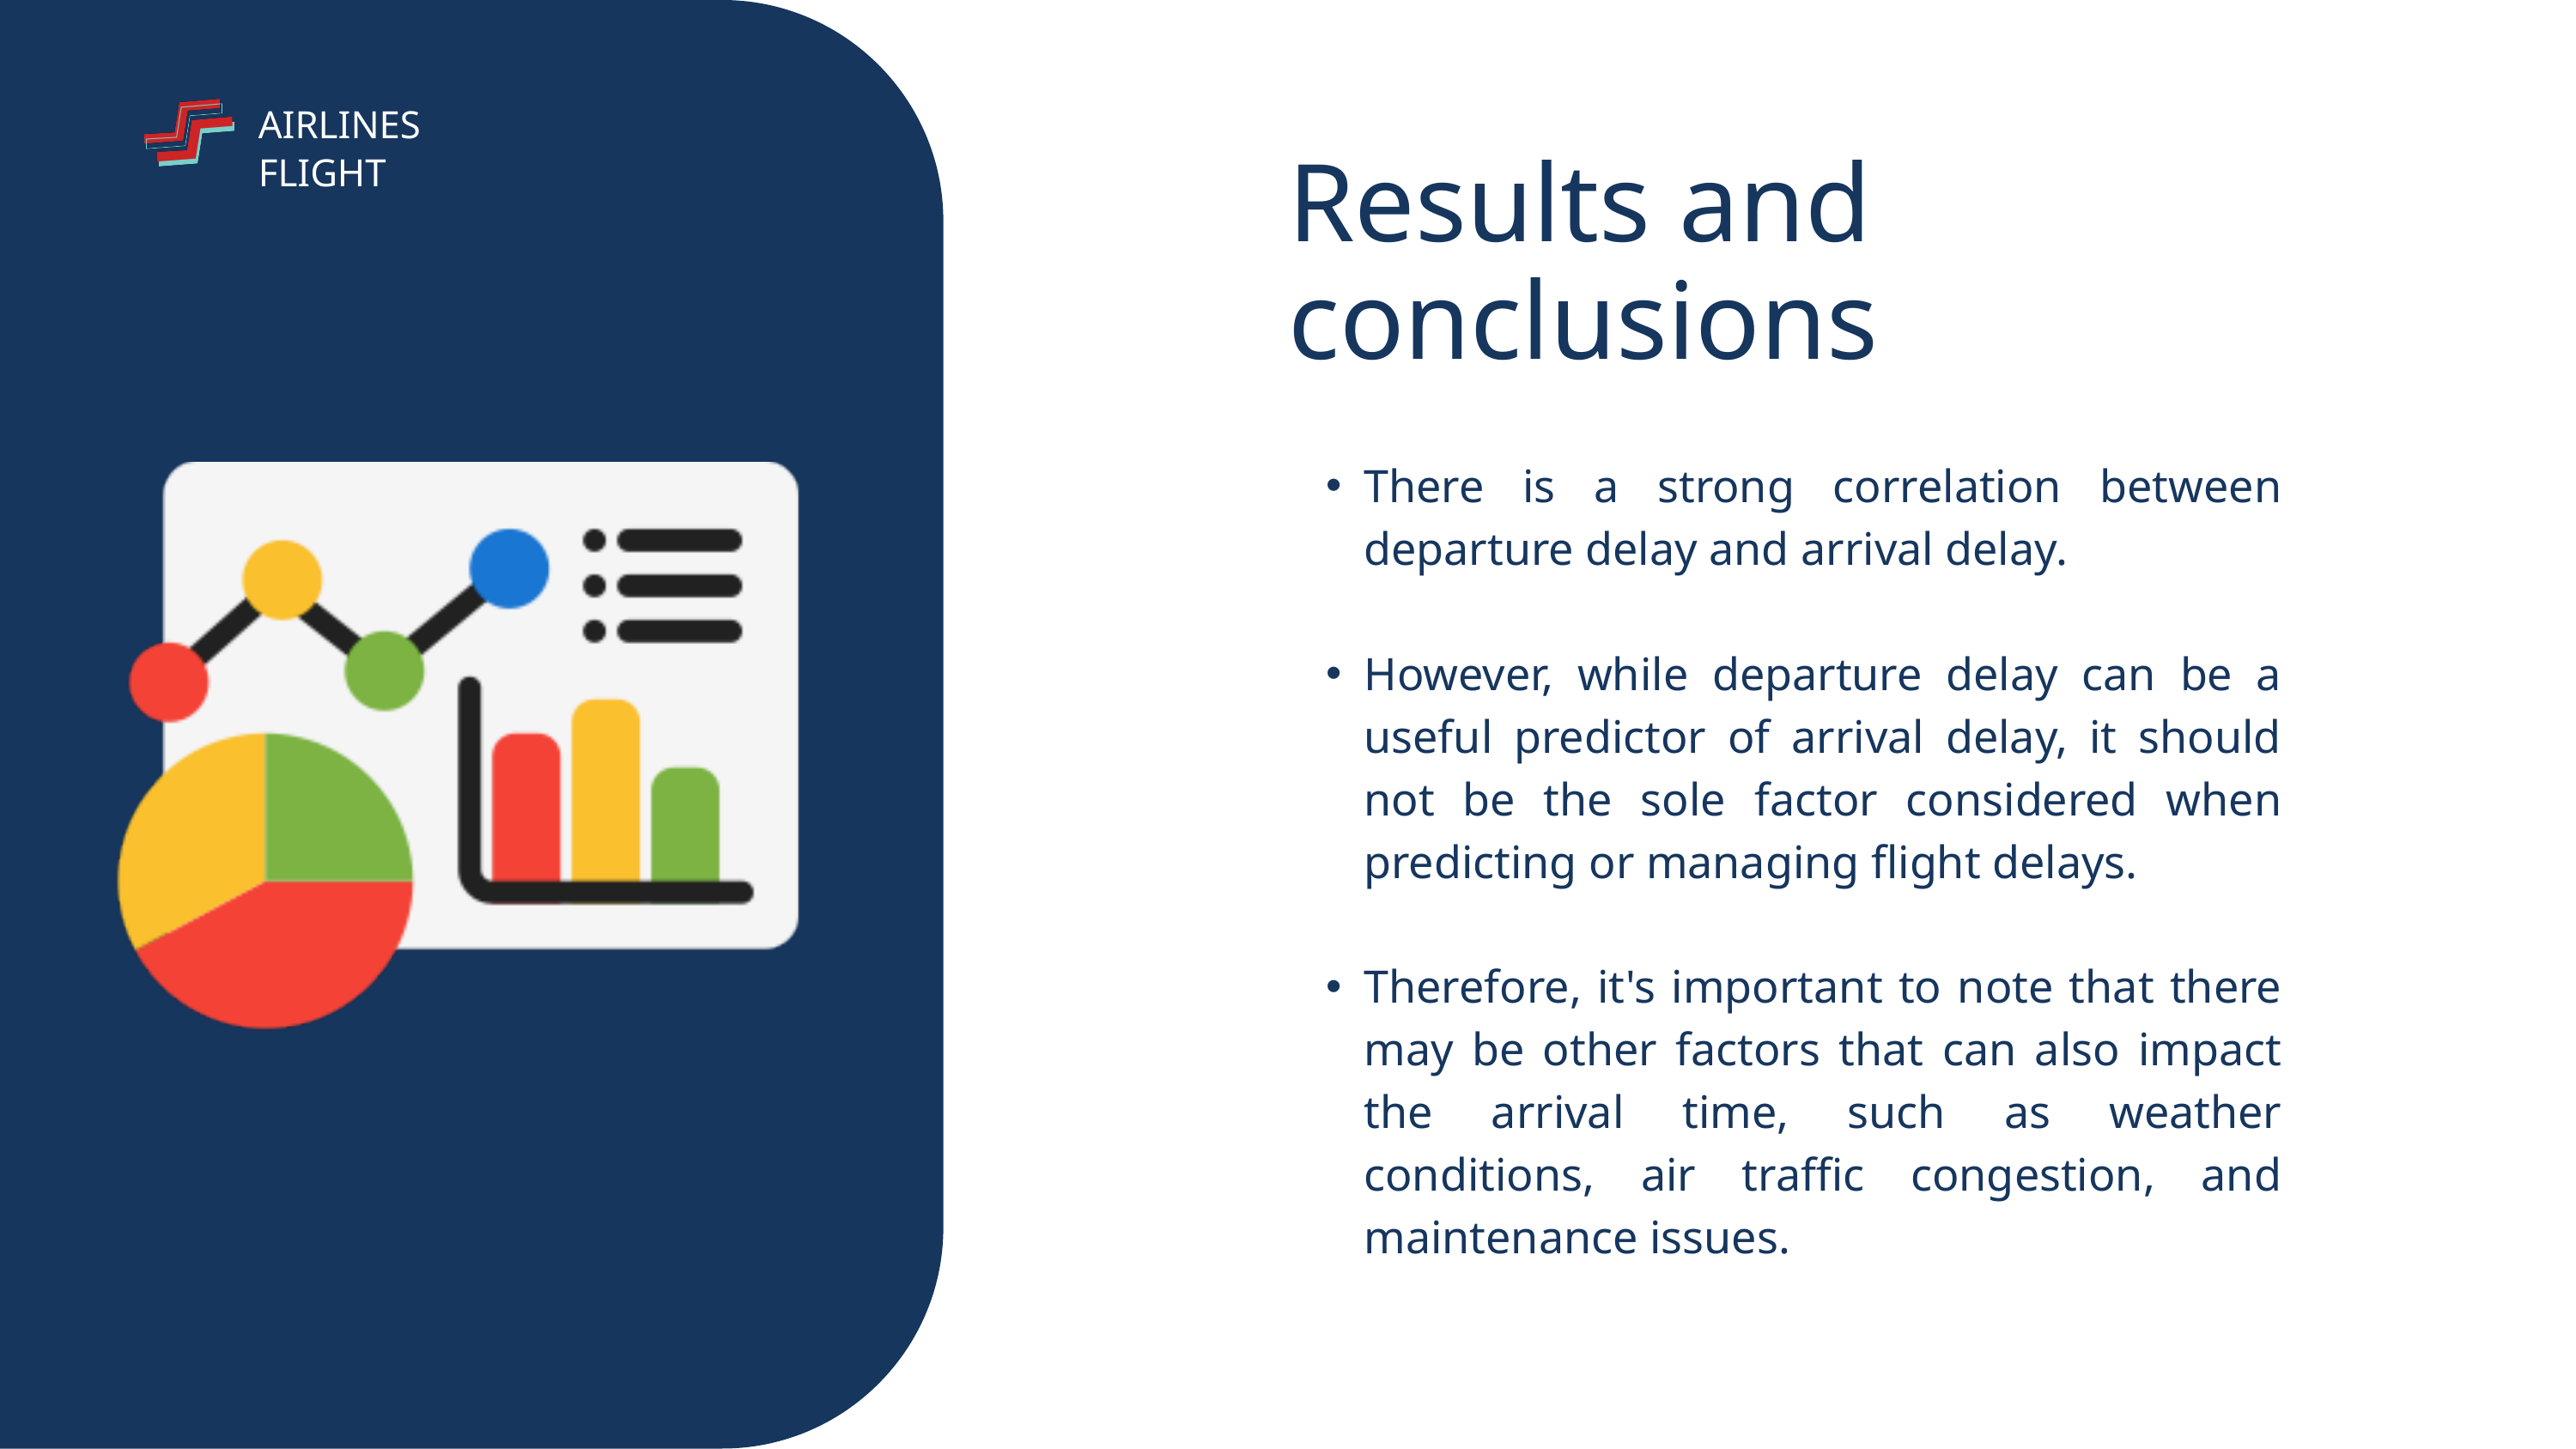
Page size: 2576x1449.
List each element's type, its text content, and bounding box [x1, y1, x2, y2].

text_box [0, 0, 944, 1449]
picture [144, 99, 234, 167]
text_box Results and conclusions [1287, 144, 2352, 381]
text_box There is a strong correlation between departure delay and arrival delay. However, while departure delay can be a useful predictor of arrival delay, it should not be the sole factor considered when predicting or managing flight delays. Therefore, it's important to note that there may be other factors that can also impact the arrival time, such as weather conditions, air traffic congestion, and maintenance issues. [1287, 448, 2282, 1264]
picture [108, 462, 803, 1042]
